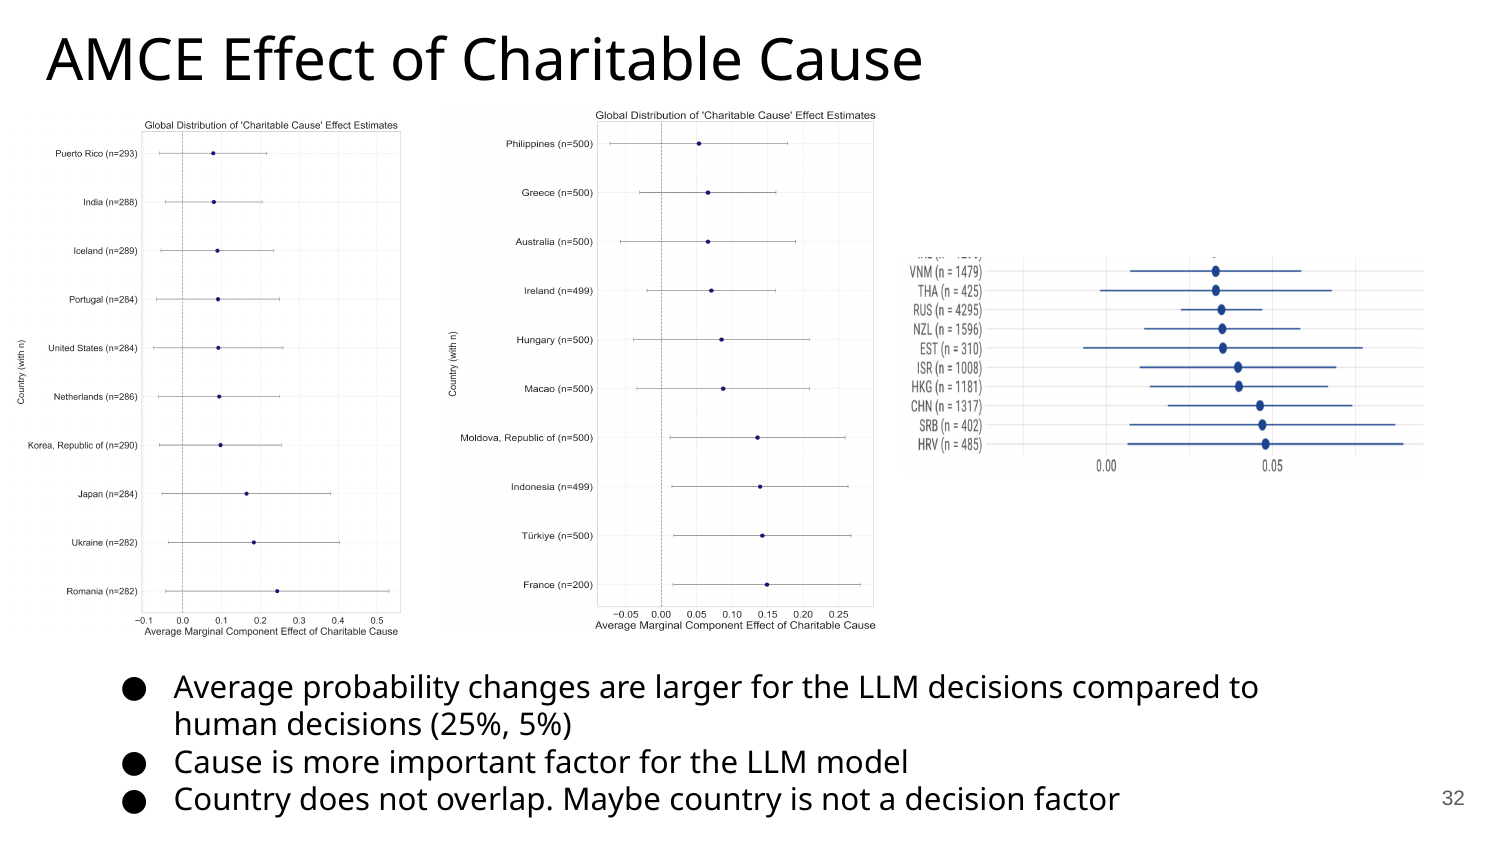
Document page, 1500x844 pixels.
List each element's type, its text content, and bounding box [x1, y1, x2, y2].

picture [444, 108, 879, 634]
text_box AMCE Effect of Charitable Cause [31, 7, 1408, 99]
picture [13, 118, 405, 640]
text_box Average probability changes are larger for the LLM decisions compared to human decisions (25%, 5%) Cause is more important factor for the LLM model Country does not overlap. Maybe country is not a decision factor [83, 651, 1357, 832]
picture [899, 257, 1424, 477]
slide_number ‹#› [1389, 764, 1480, 830]
